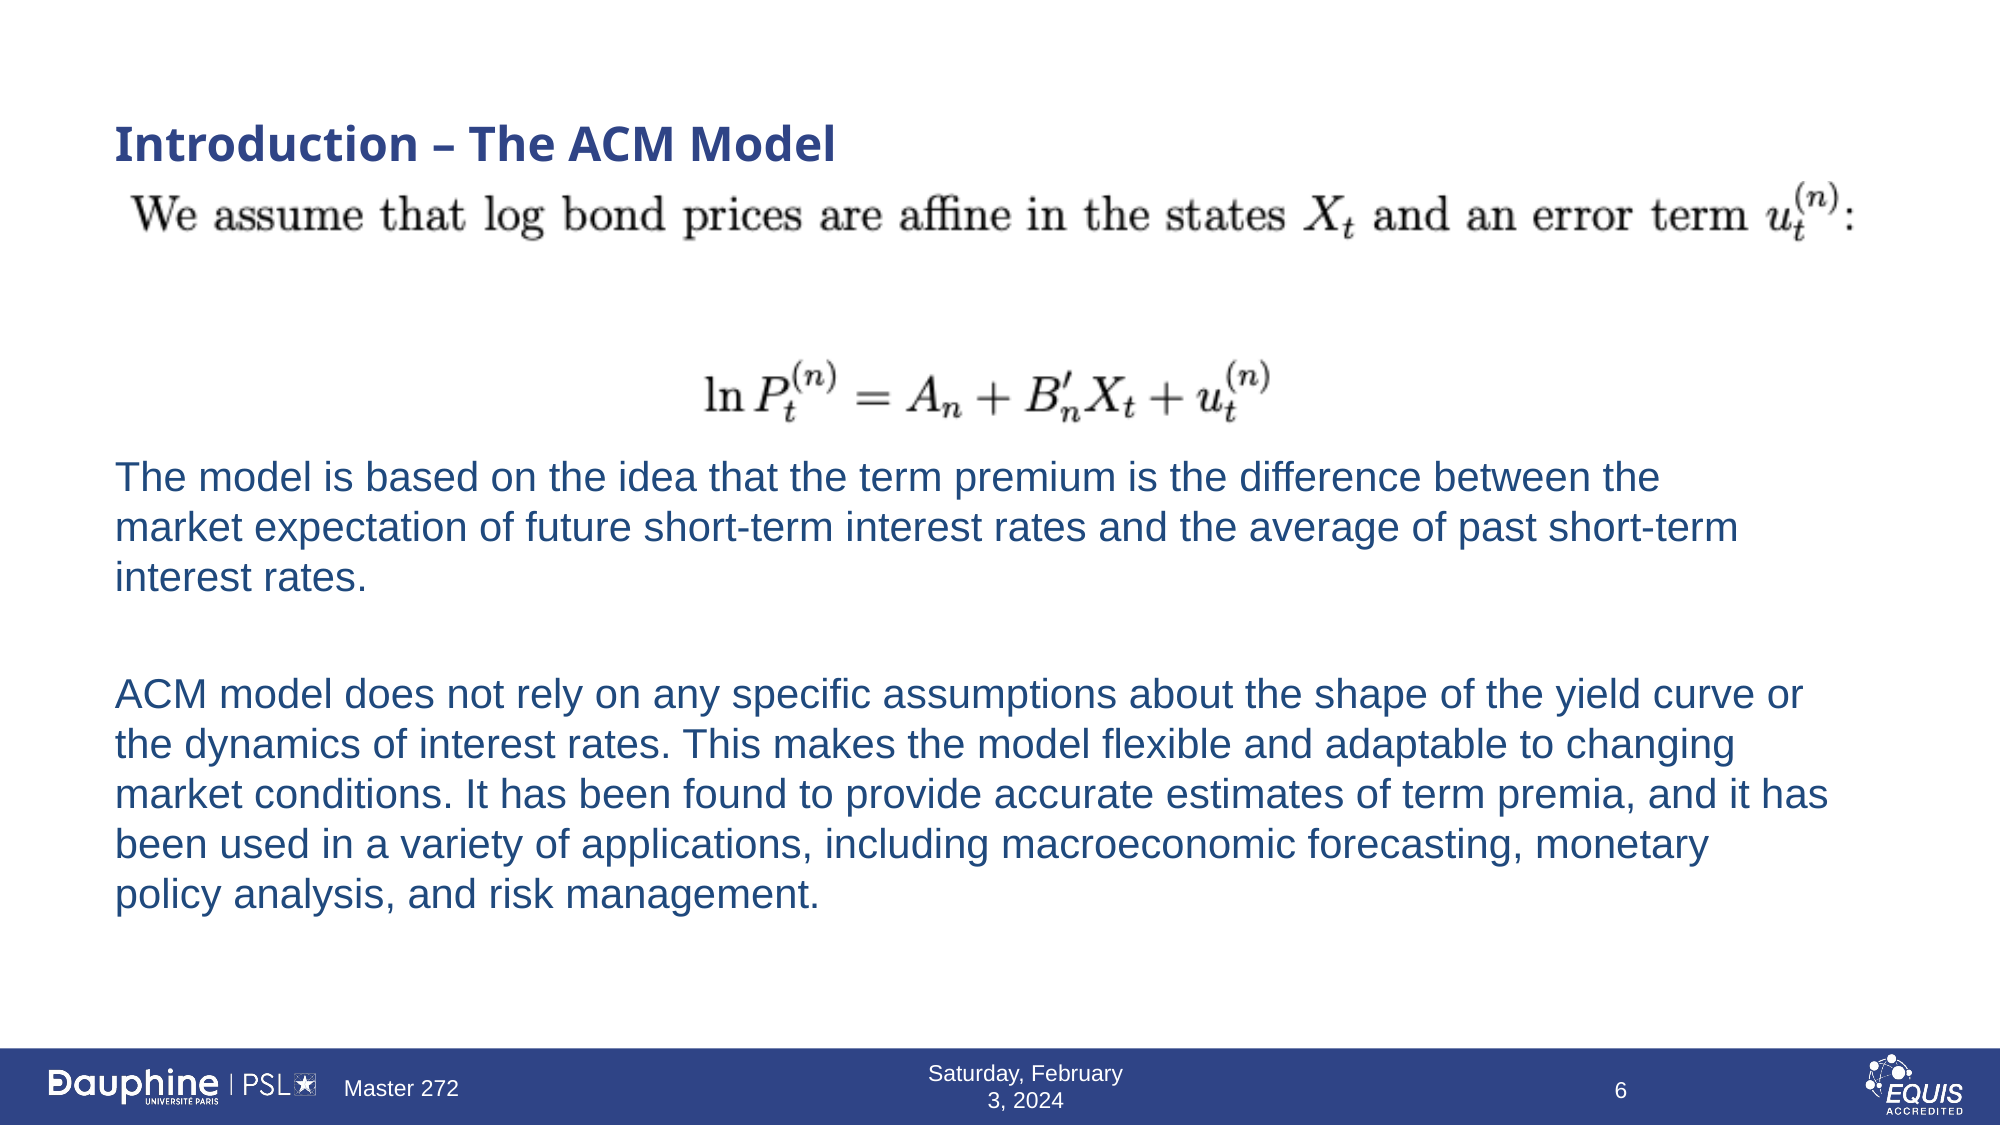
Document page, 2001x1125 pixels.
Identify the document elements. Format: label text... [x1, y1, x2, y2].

title Introduction – The ACM Model [99, 103, 1900, 182]
picture [116, 181, 1857, 444]
footer Master 272 [328, 1057, 864, 1118]
slide_number 6 [1599, 1068, 1857, 1104]
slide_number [907, 1055, 1145, 1116]
picture [43, 1063, 321, 1110]
